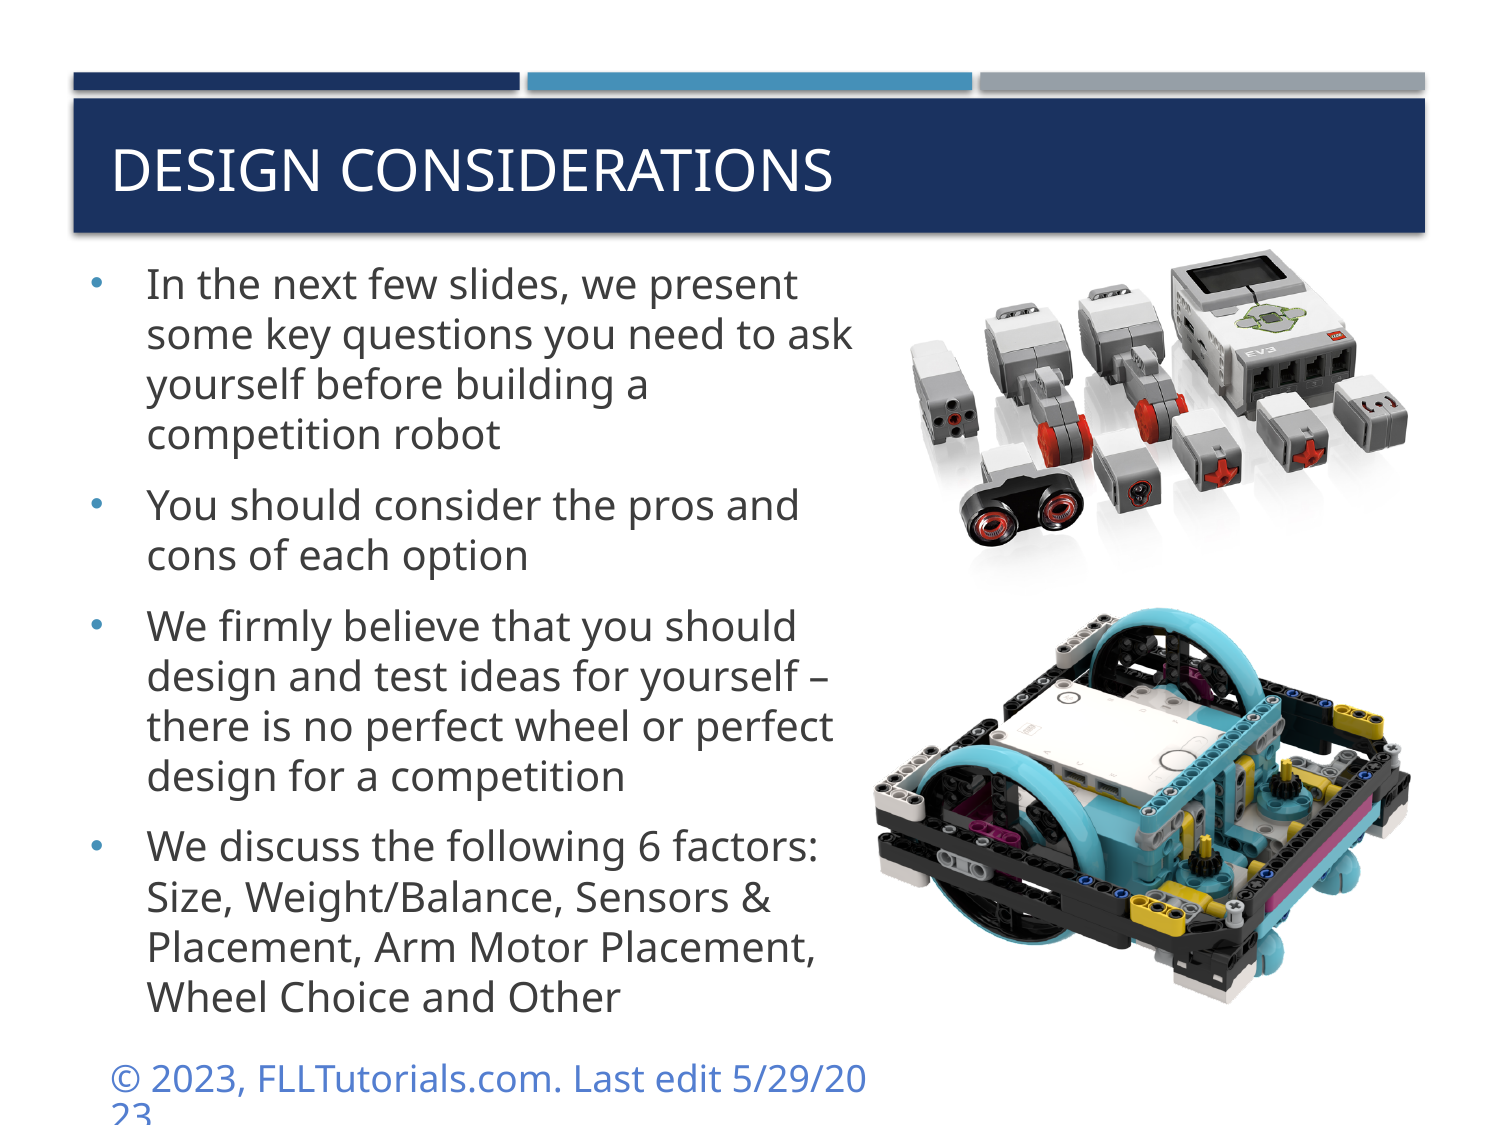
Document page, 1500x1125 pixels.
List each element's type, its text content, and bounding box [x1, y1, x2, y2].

list In the next few slides, we present some key questions you need to ask yourself before building a competition robot You should consider the pros and cons of each option We firmly believe that you should design and test ideas for yourself – there is no perfect wheel or perfect design for a competition We discuss the following 6 factors: Size, Weight/Balance, Sensors & Placement, Arm Motor Placement, Wheel Choice and Other [75, 250, 891, 1005]
title DESIGN CONSIDERATIONS [95, 112, 1406, 211]
picture [859, 249, 1459, 1099]
footer © 2023, FLLTutorials.com. Last edit 5/29/2023 [95, 1047, 895, 1108]
